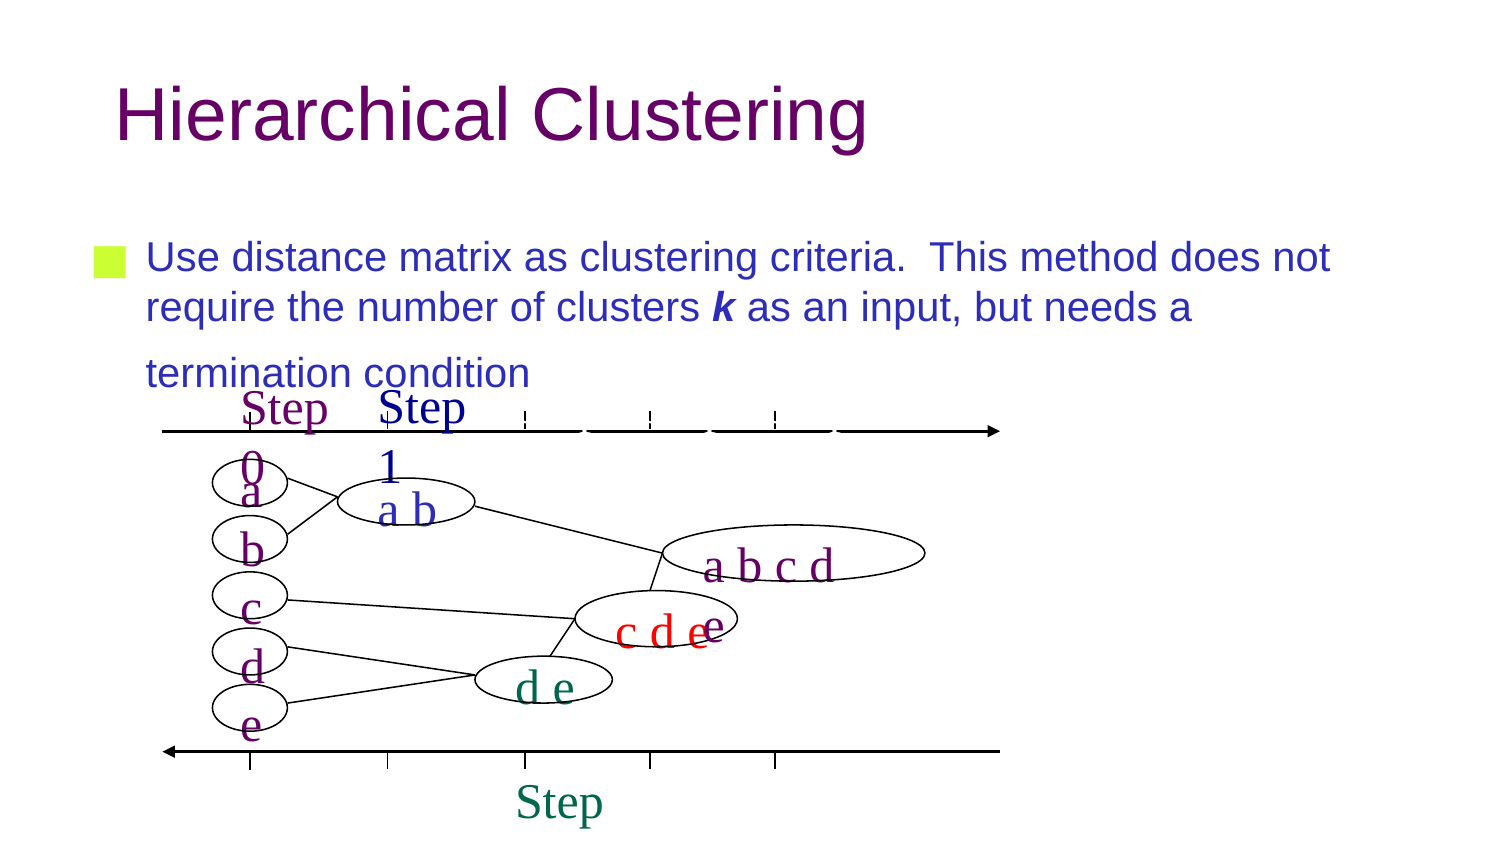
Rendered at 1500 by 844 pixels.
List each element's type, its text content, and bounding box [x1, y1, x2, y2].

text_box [162, 365, 1304, 844]
title Hierarchical Clustering [99, 59, 1364, 162]
list Use distance matrix as clustering criteria. This method does not require the number of clusters k as an input, but needs a termination condition [75, 221, 1413, 754]
